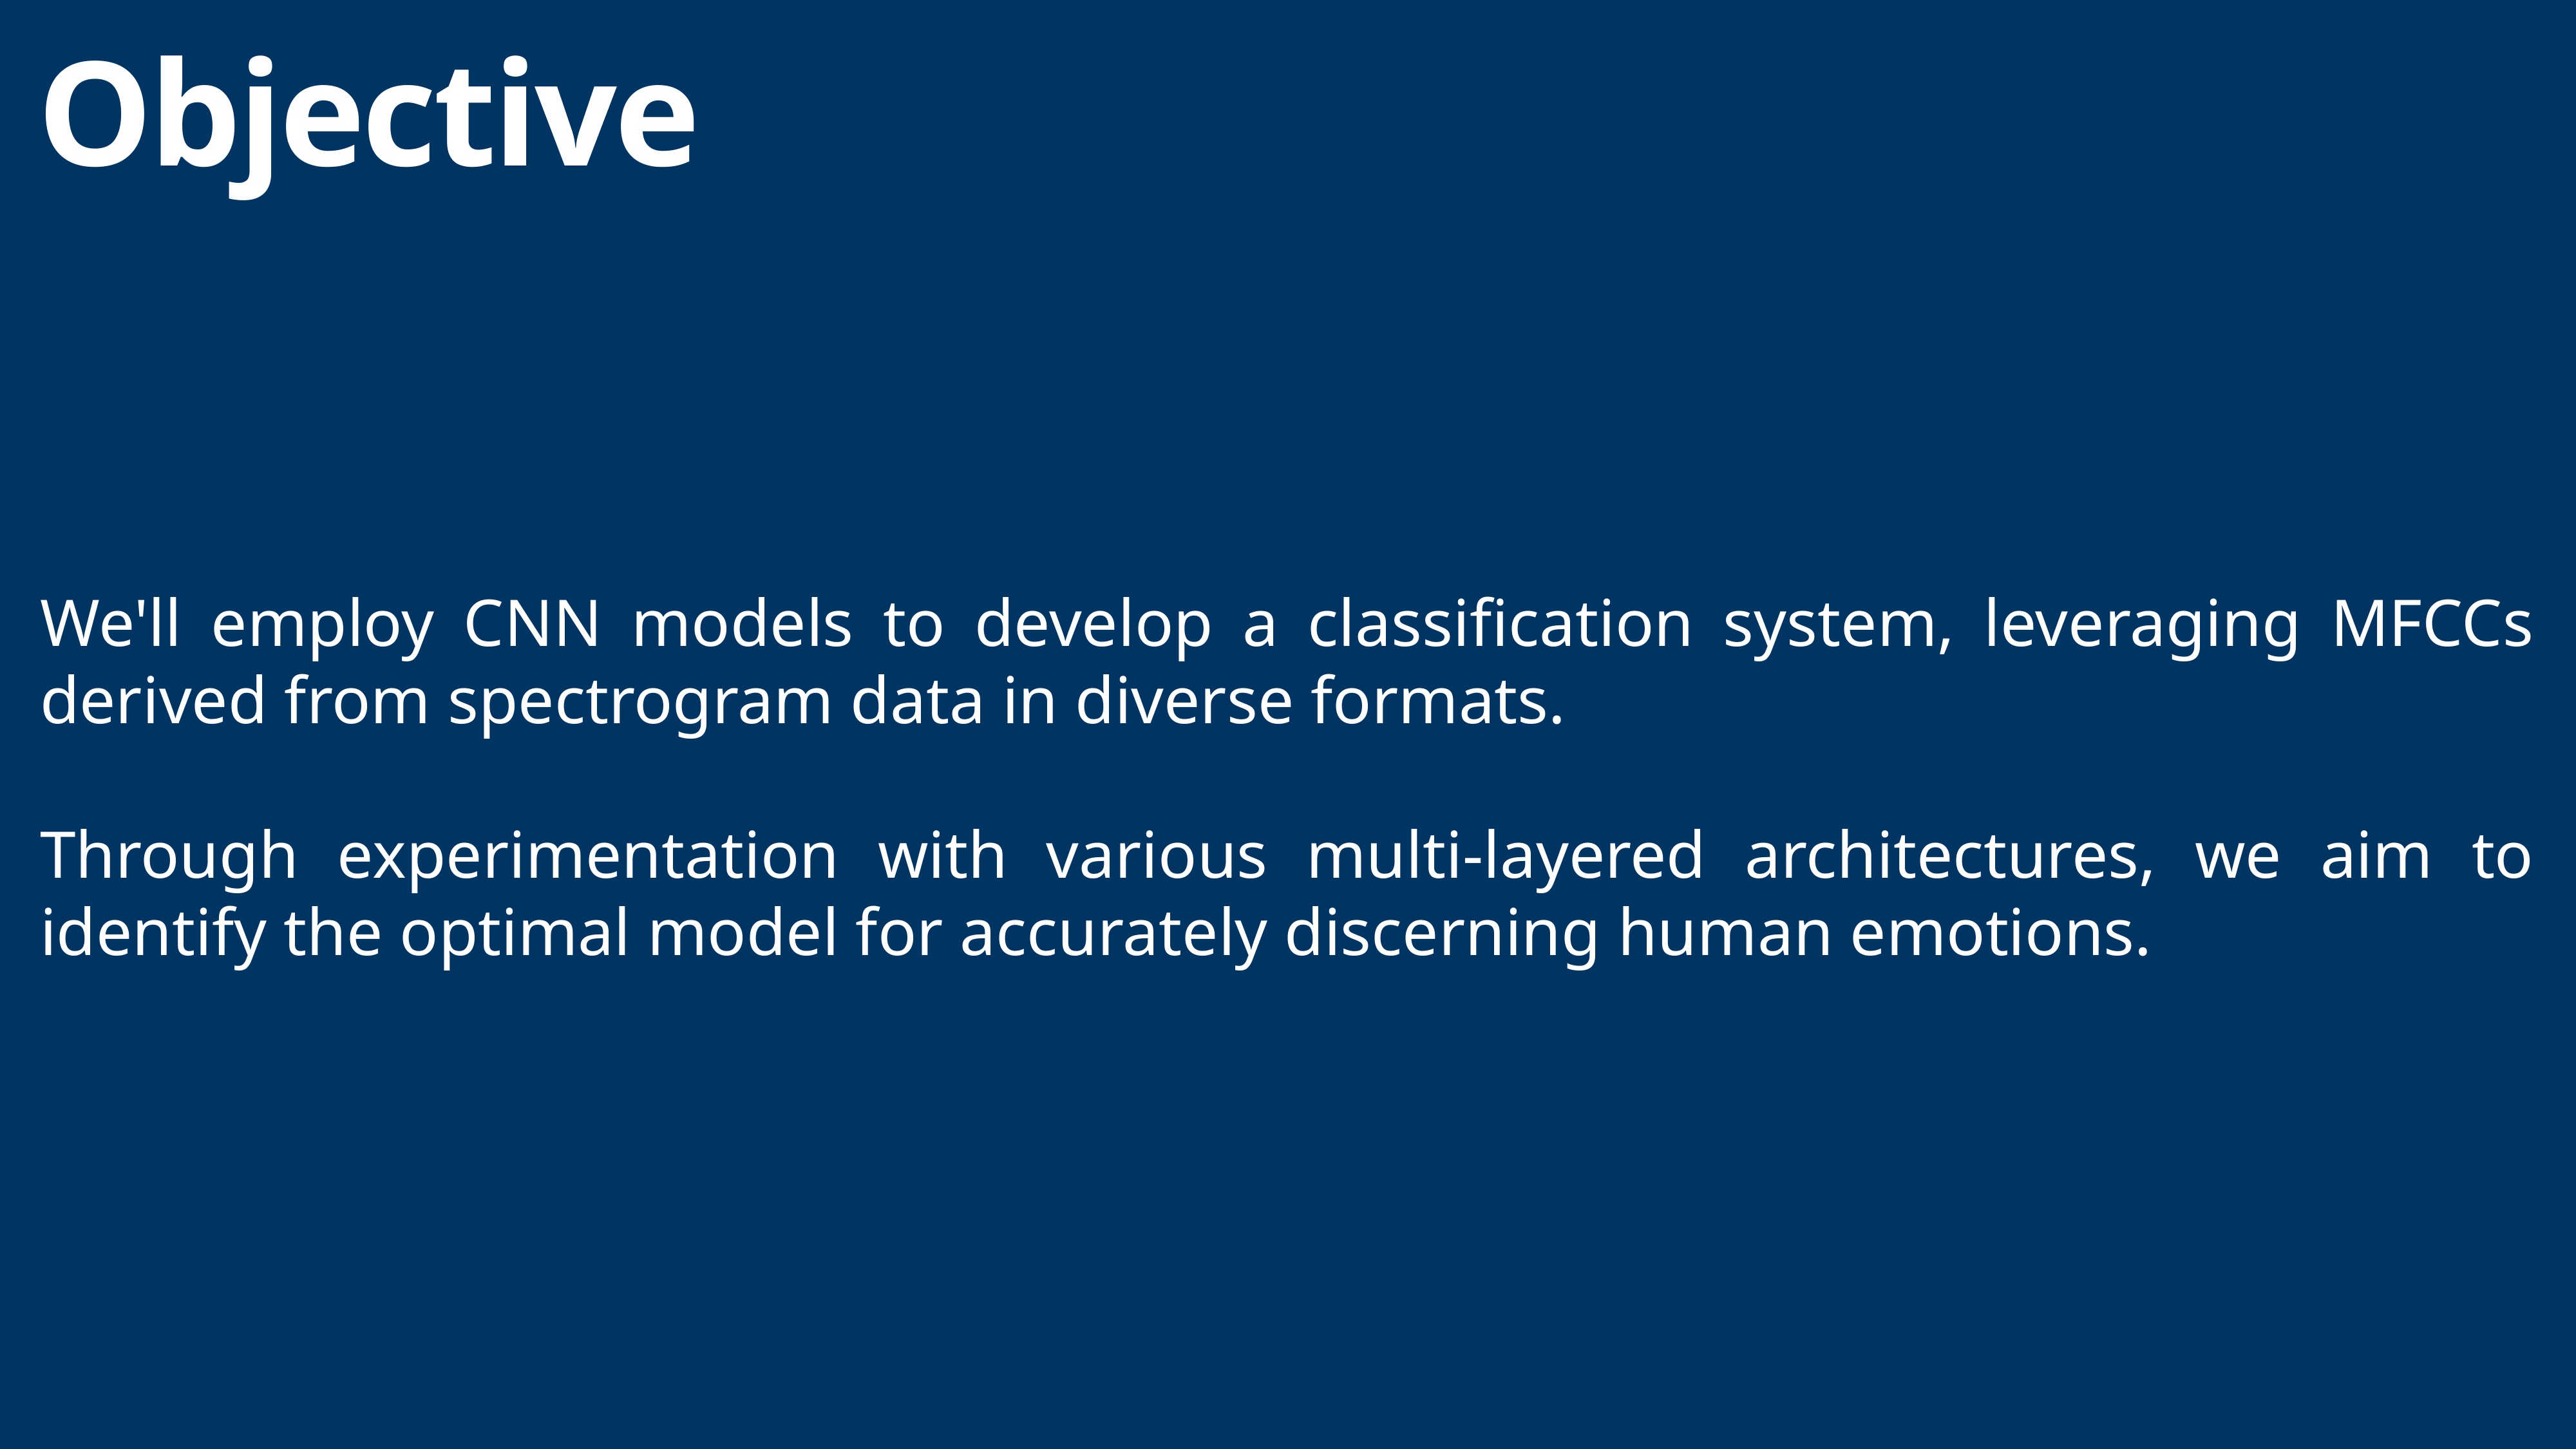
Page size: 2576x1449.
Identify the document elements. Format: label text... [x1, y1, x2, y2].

title Objective [32, 32, 2354, 216]
list We'll employ CNN models to develop a classification system, leveraging MFCCs derived from spectrogram data in diverse formats. Through experimentation with various multi-layered architectures, we aim to identify the optimal model for accurately discerning human emotions. [34, 576, 2542, 1449]
